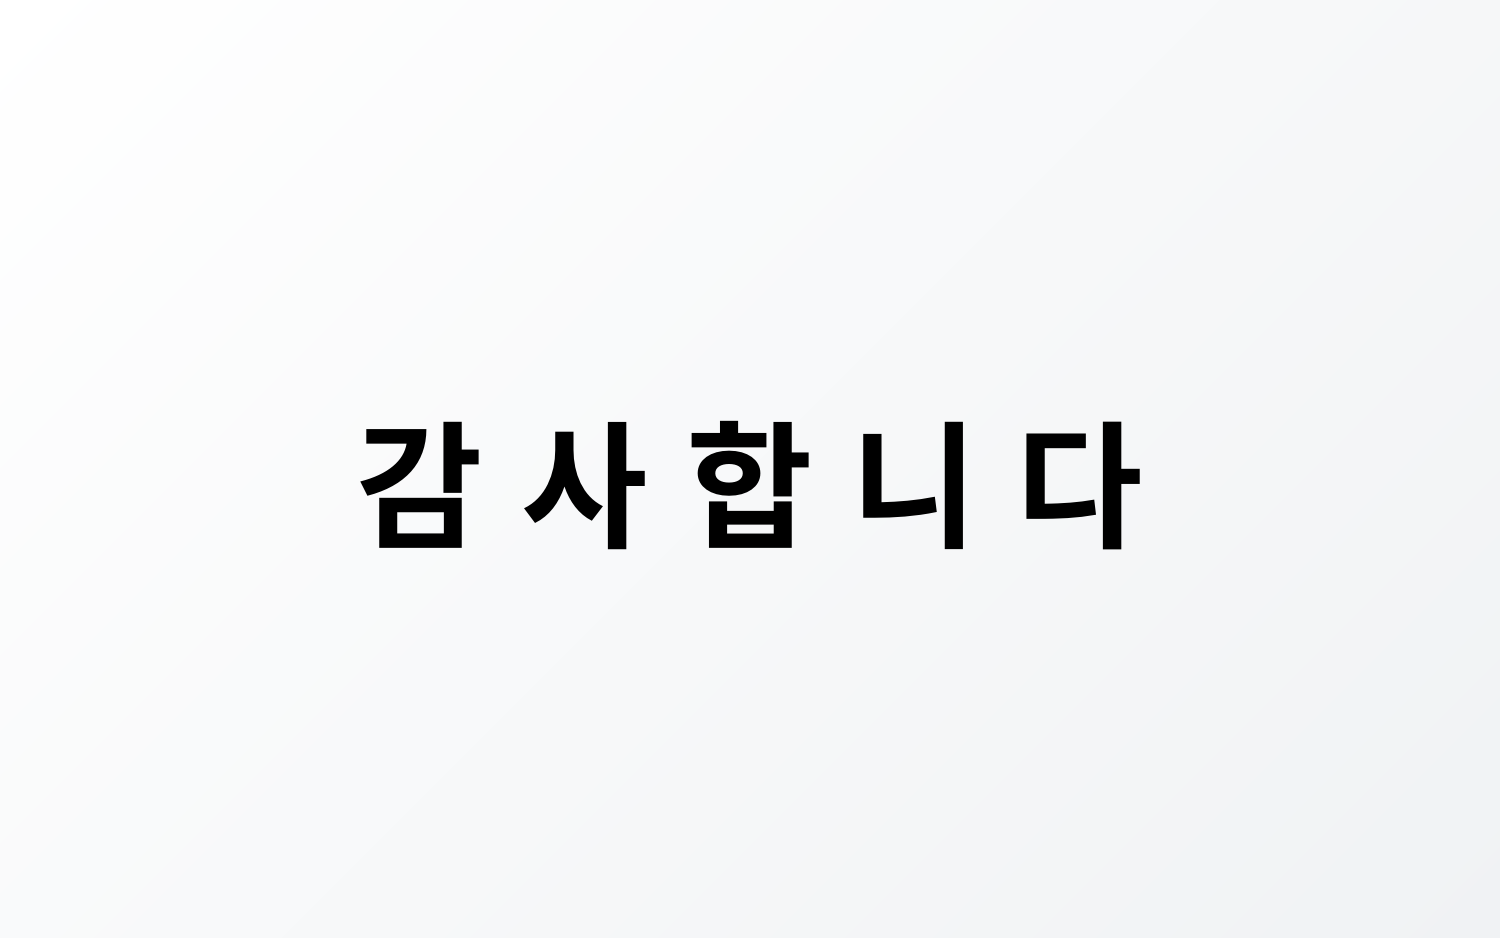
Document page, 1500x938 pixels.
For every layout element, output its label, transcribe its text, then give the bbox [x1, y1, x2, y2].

text_box 감 사 합 니 다 [217, 393, 1283, 573]
